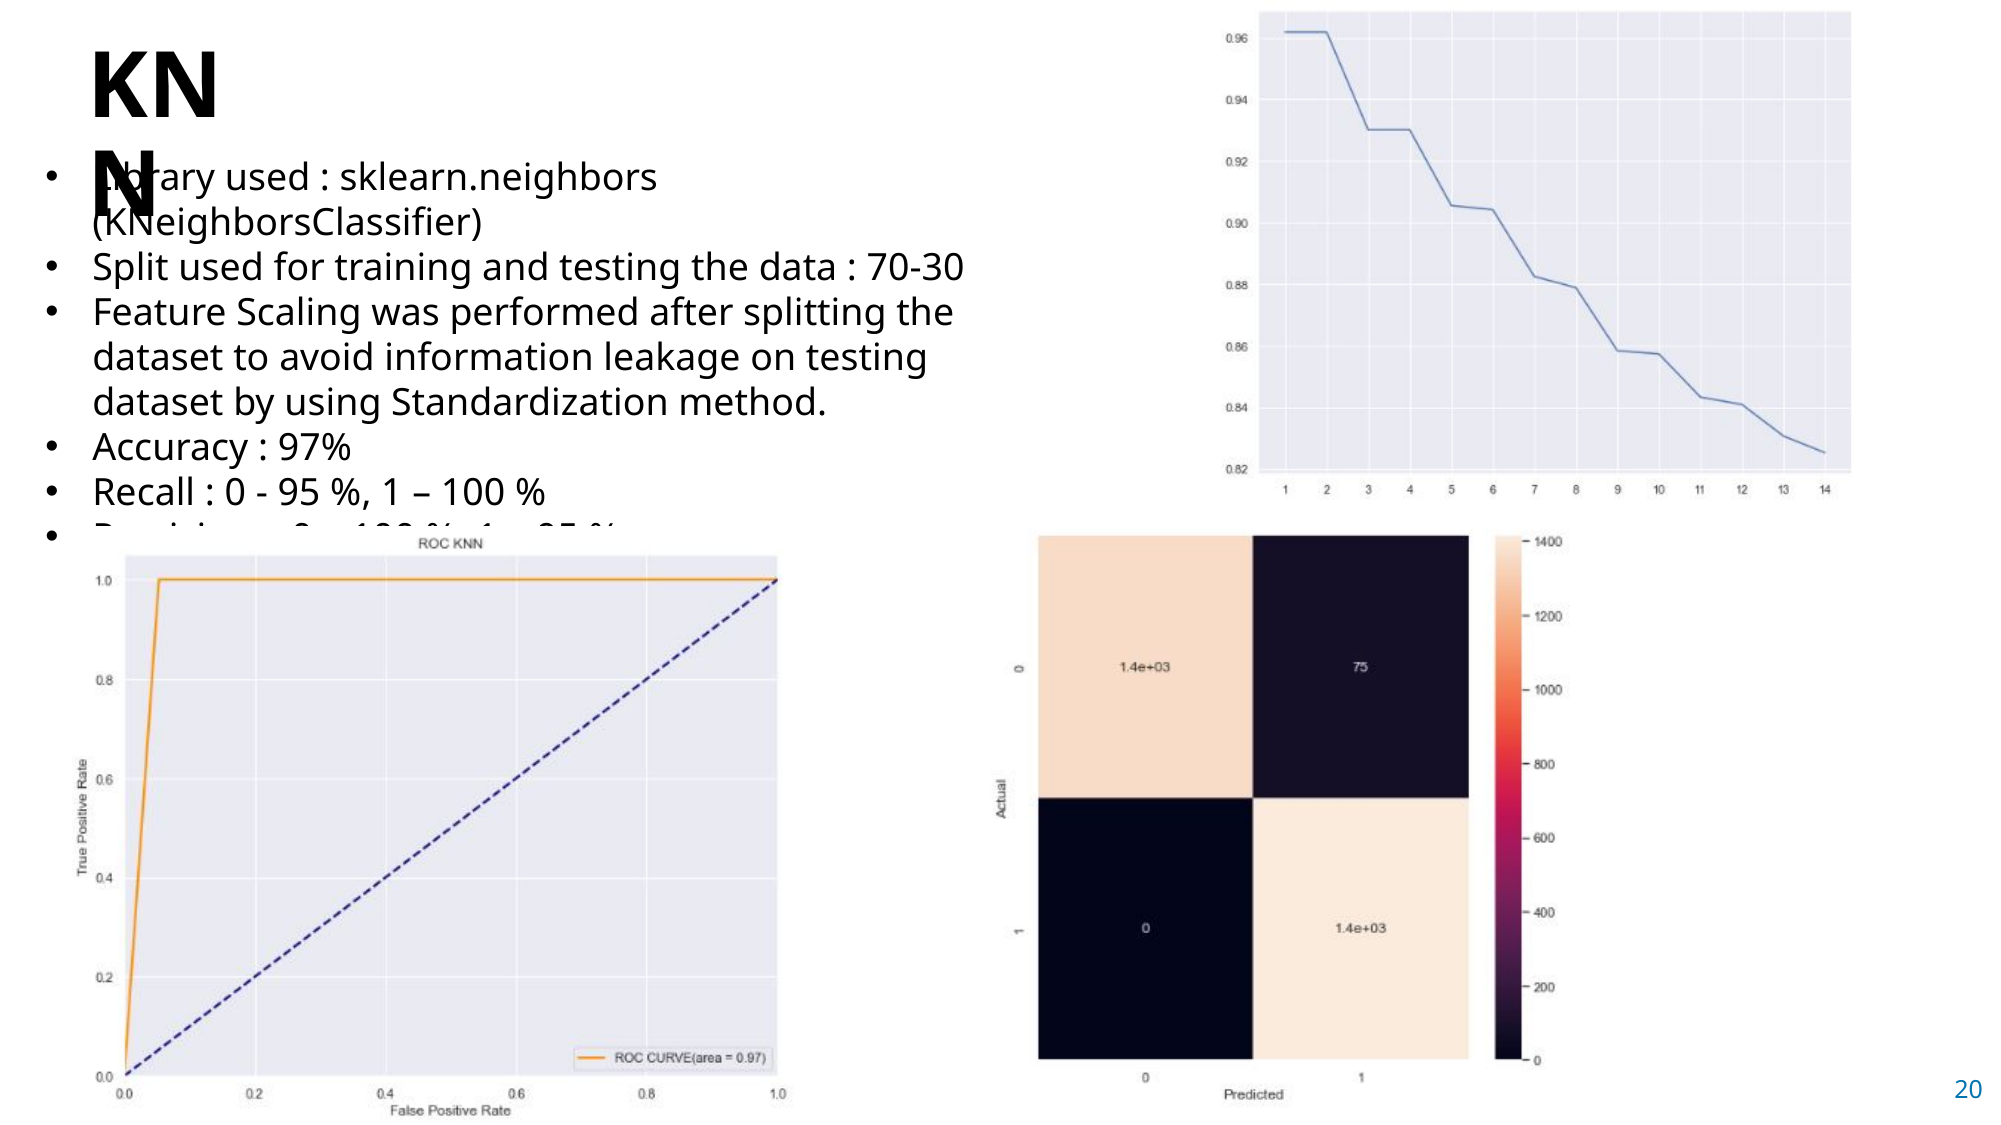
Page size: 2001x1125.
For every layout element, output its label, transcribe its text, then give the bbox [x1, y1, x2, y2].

list KNN [72, 30, 313, 145]
picture [980, 0, 1852, 1115]
picture [72, 526, 803, 1125]
text_box Library used : sklearn.neighbors (KNeighborsClassifier) Split used for training and testing the data : 70-30 Feature Scaling was performed after splitting the dataset to avoid information leakage on testing dataset by using Standardization method. Accuracy : 97% Recall : 0 - 95 %, 1 – 100 % Precision : 0 – 100 %, 1 – 95 % [30, 145, 1070, 566]
slide_number 20 [1927, 1060, 1998, 1121]
